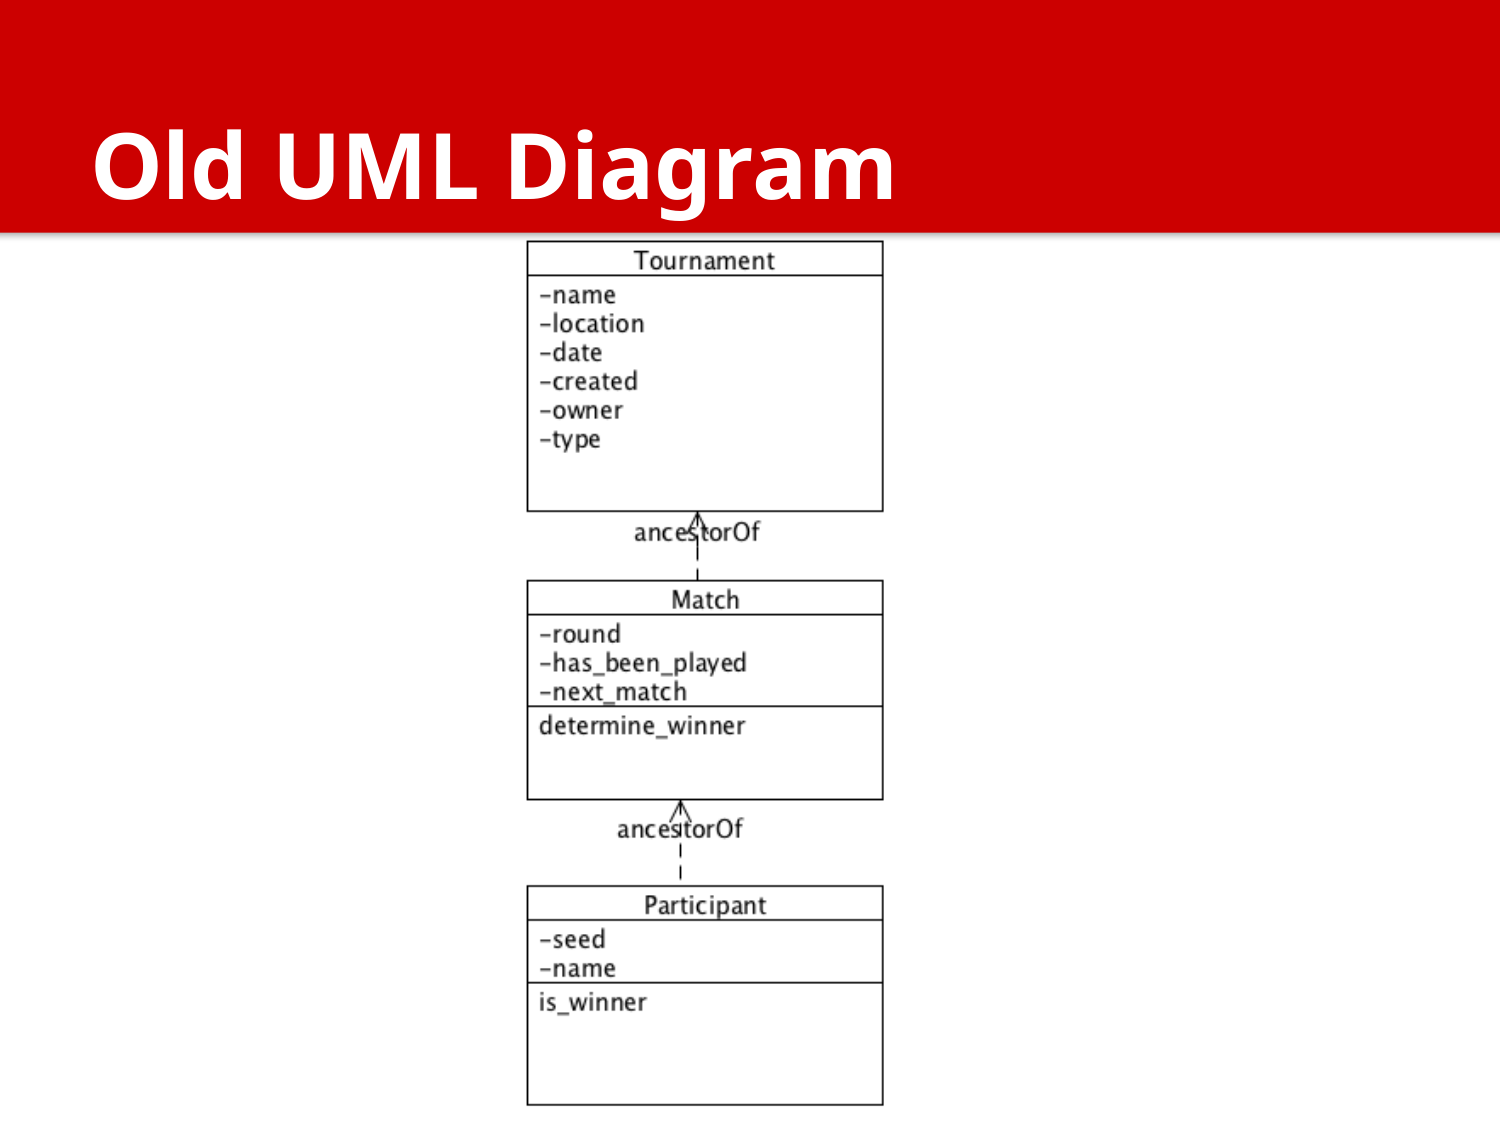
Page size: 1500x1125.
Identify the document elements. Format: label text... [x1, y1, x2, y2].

text_box [0, 0, 1500, 233]
title Old UML Diagram [75, 14, 1425, 233]
picture [493, 207, 918, 1125]
